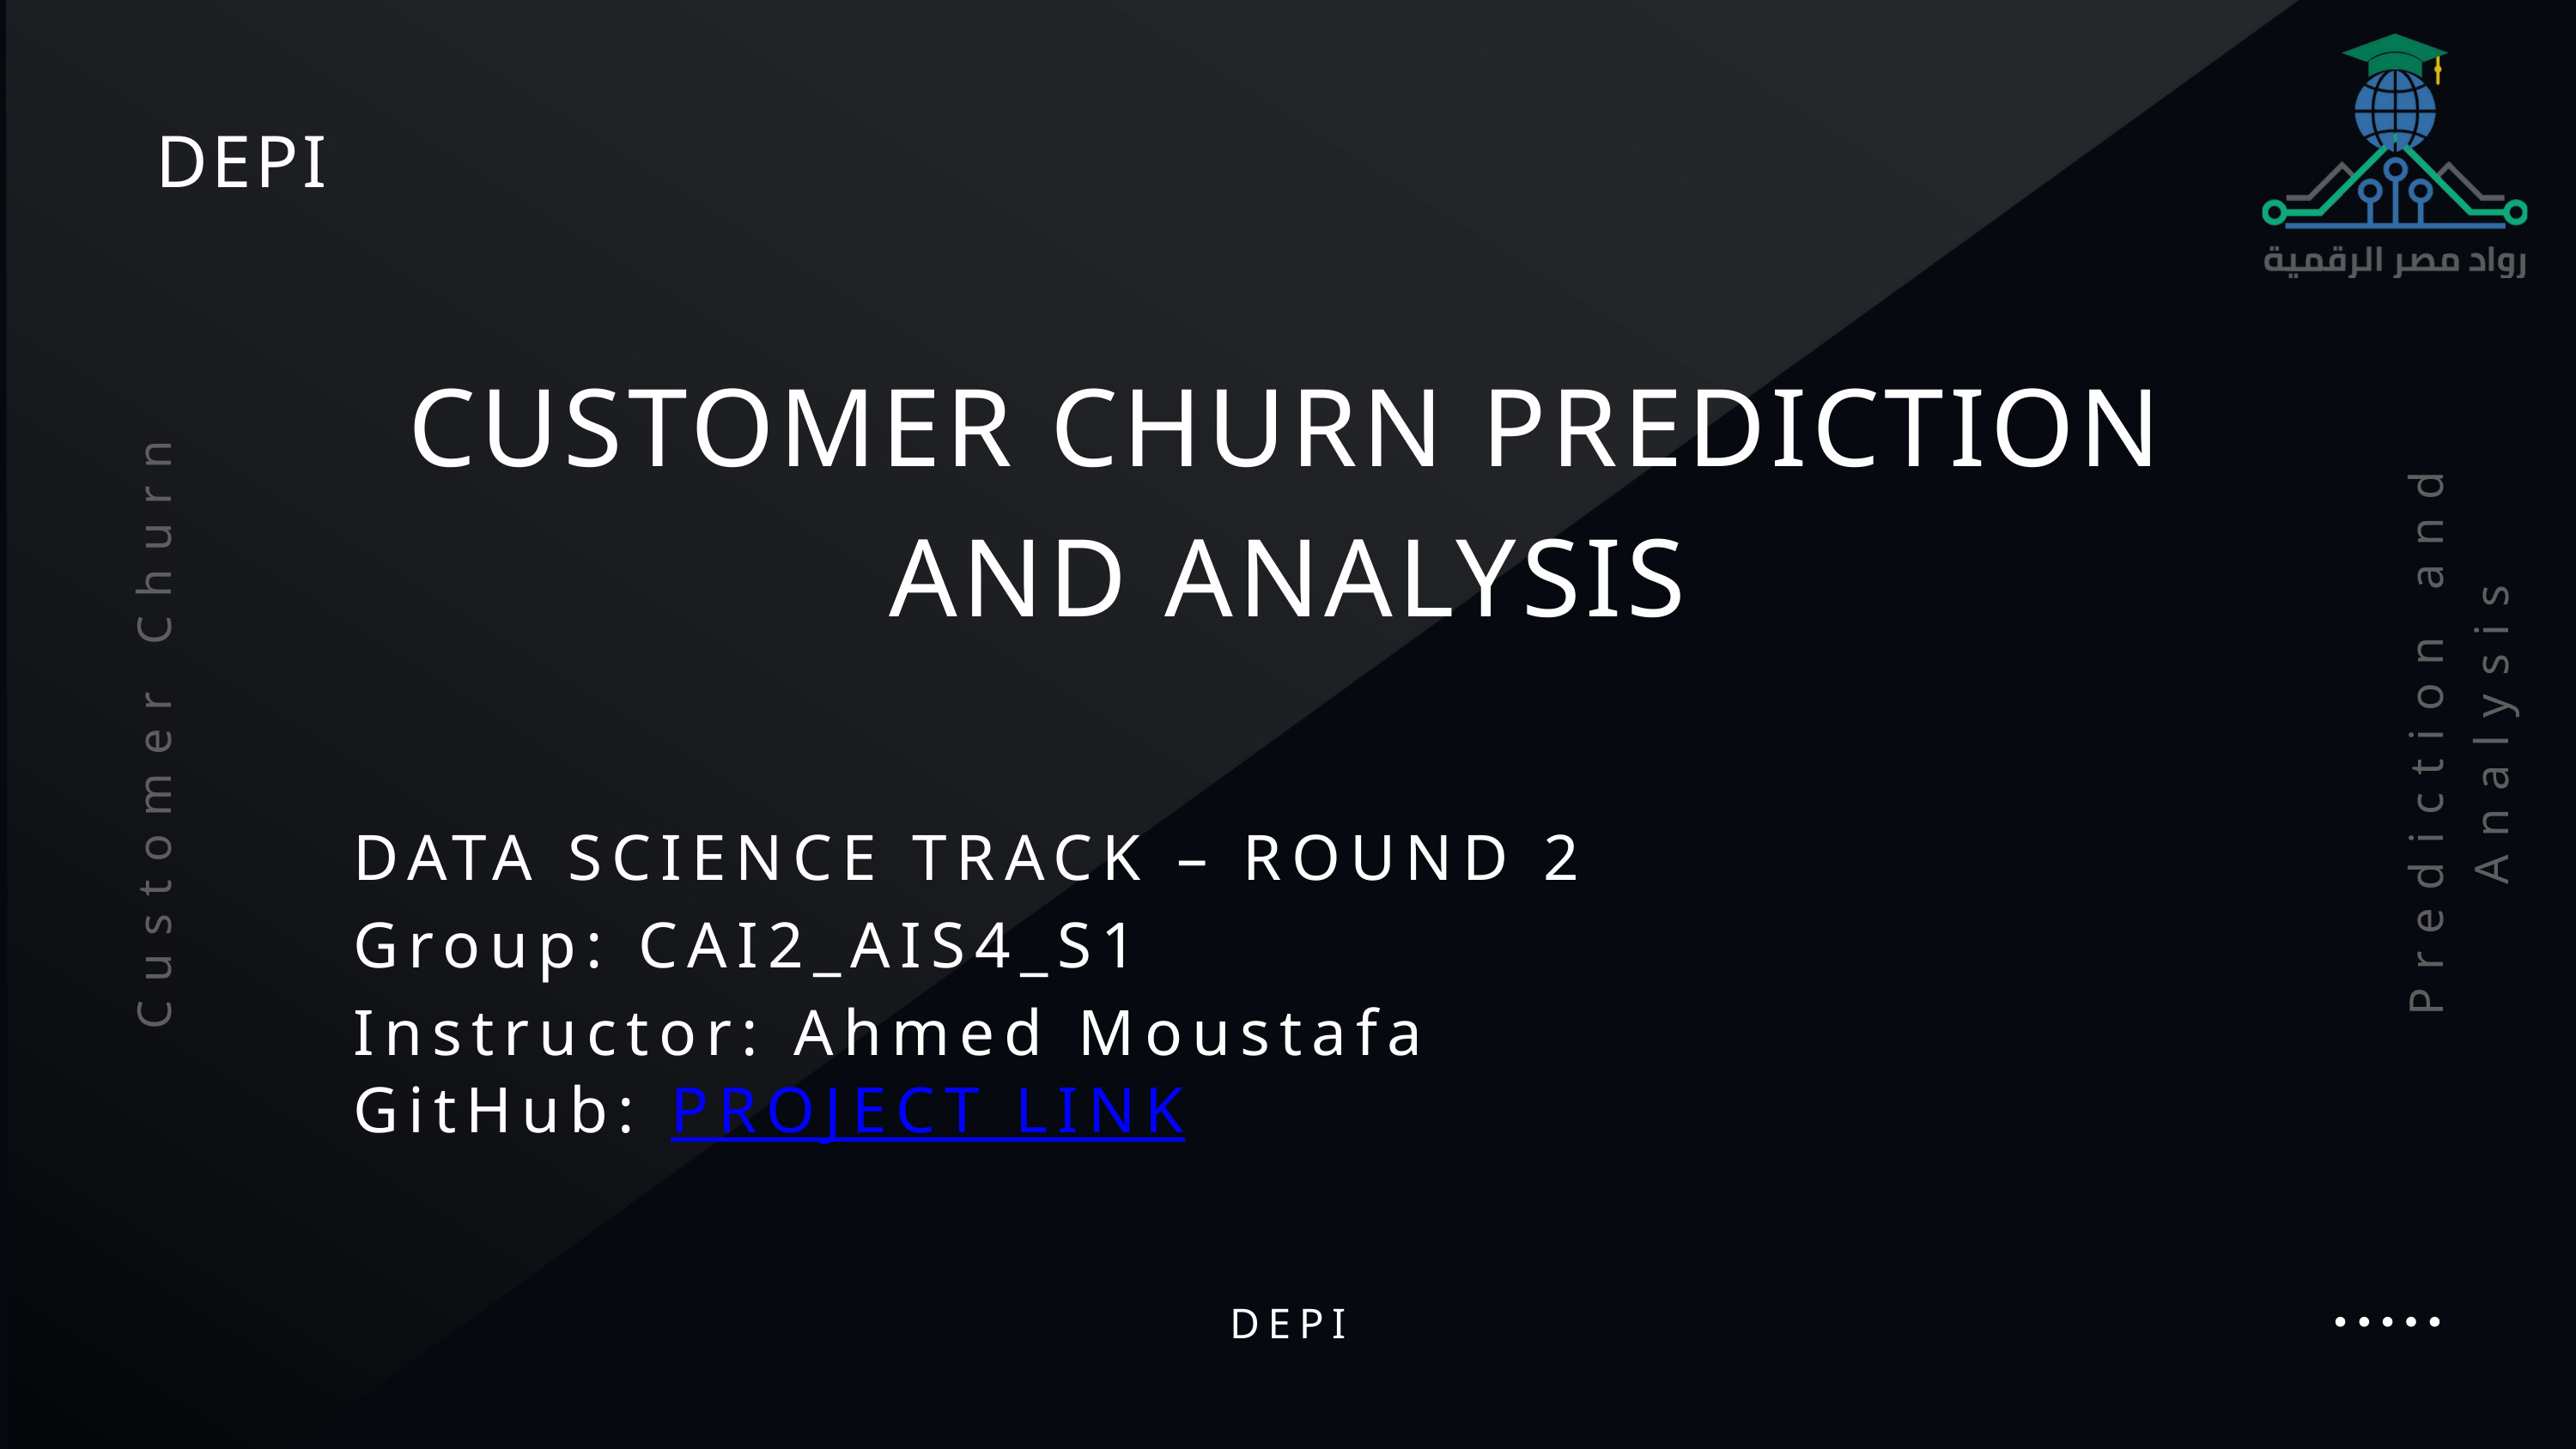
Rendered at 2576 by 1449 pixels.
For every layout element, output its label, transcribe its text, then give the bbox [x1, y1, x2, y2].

text_box [6, 0, 2300, 1449]
text_box [2262, 33, 2528, 278]
text_box DEPI [155, 101, 354, 202]
text_box Prediction and Analysis [2387, 318, 2518, 1151]
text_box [2335, 1316, 2440, 1327]
text_box DEPI [751, 1289, 1825, 1348]
text_box CUSTOMER CHURN PREDICTION AND ANALYSIS [384, 337, 2191, 789]
text_box DATA SCIENCE TRACK – ROUND 2 Group: CAI2_AIS4_S1 Instructor: Ahmed Moustafa GitHub: PROJECT LINK [353, 804, 1953, 1155]
text_box Customer Churn [115, 318, 181, 1151]
